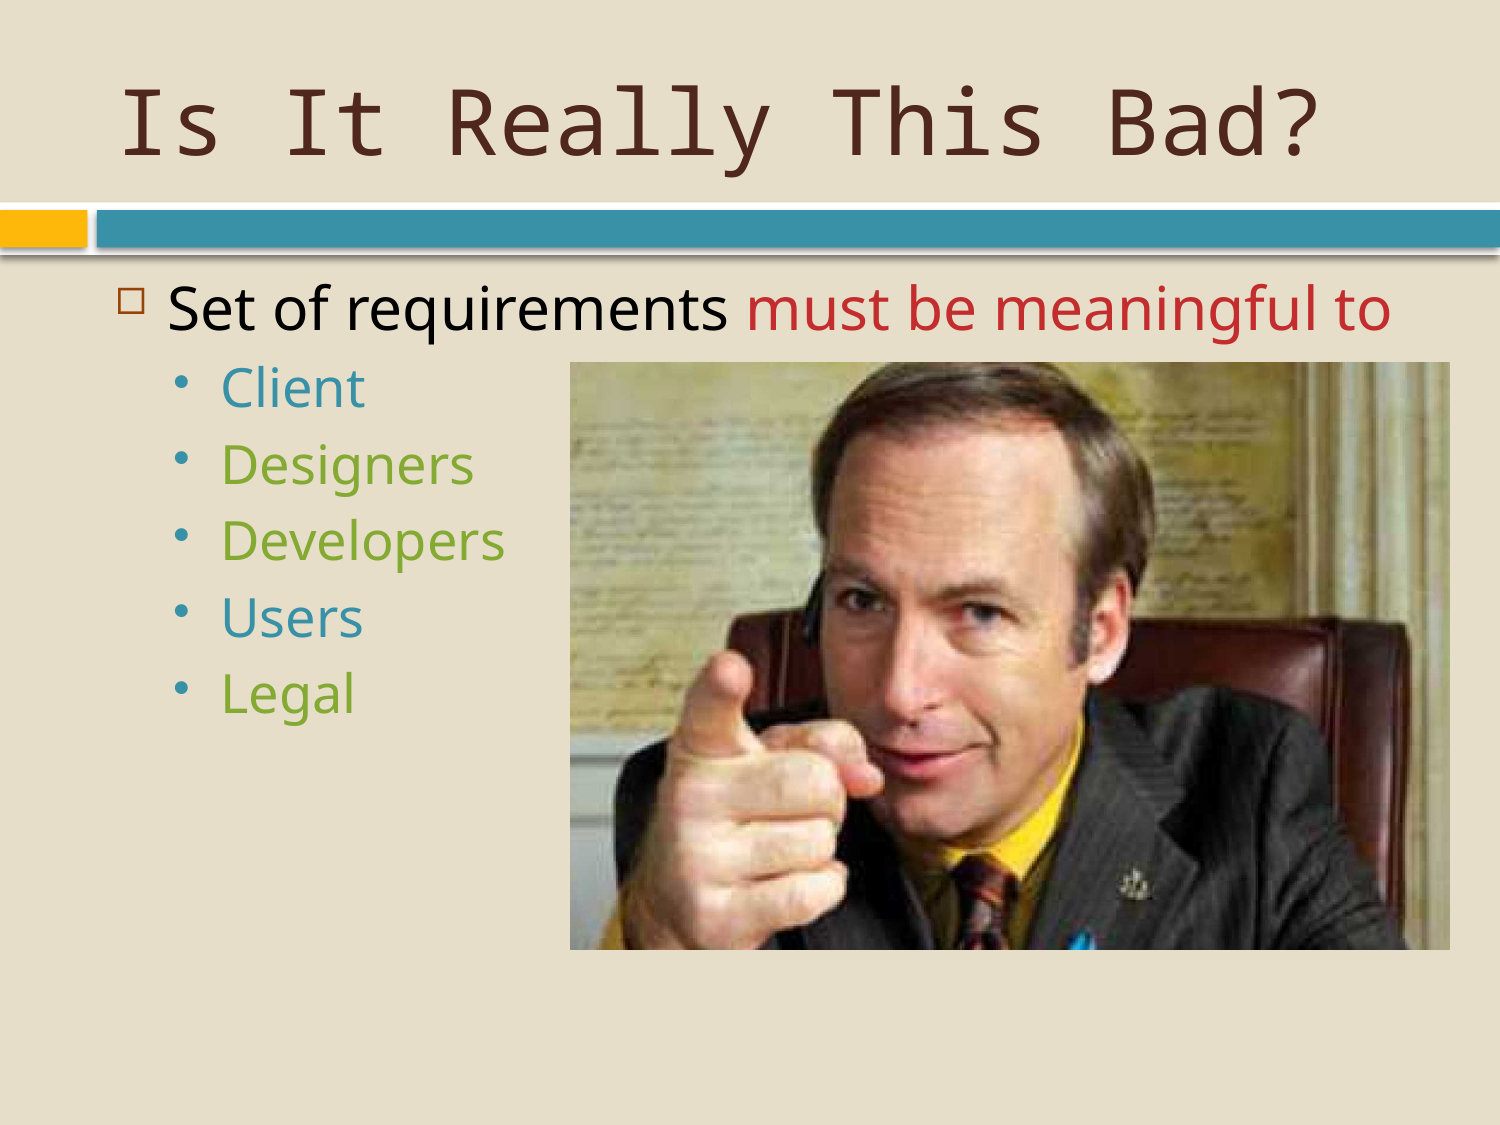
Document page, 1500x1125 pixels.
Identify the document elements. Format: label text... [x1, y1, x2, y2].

title Is It Really This Bad? [100, 37, 1438, 200]
list Set of requirements must be meaningful to Client Designers Developers Users Legal [100, 262, 1438, 1100]
picture [569, 362, 1451, 951]
